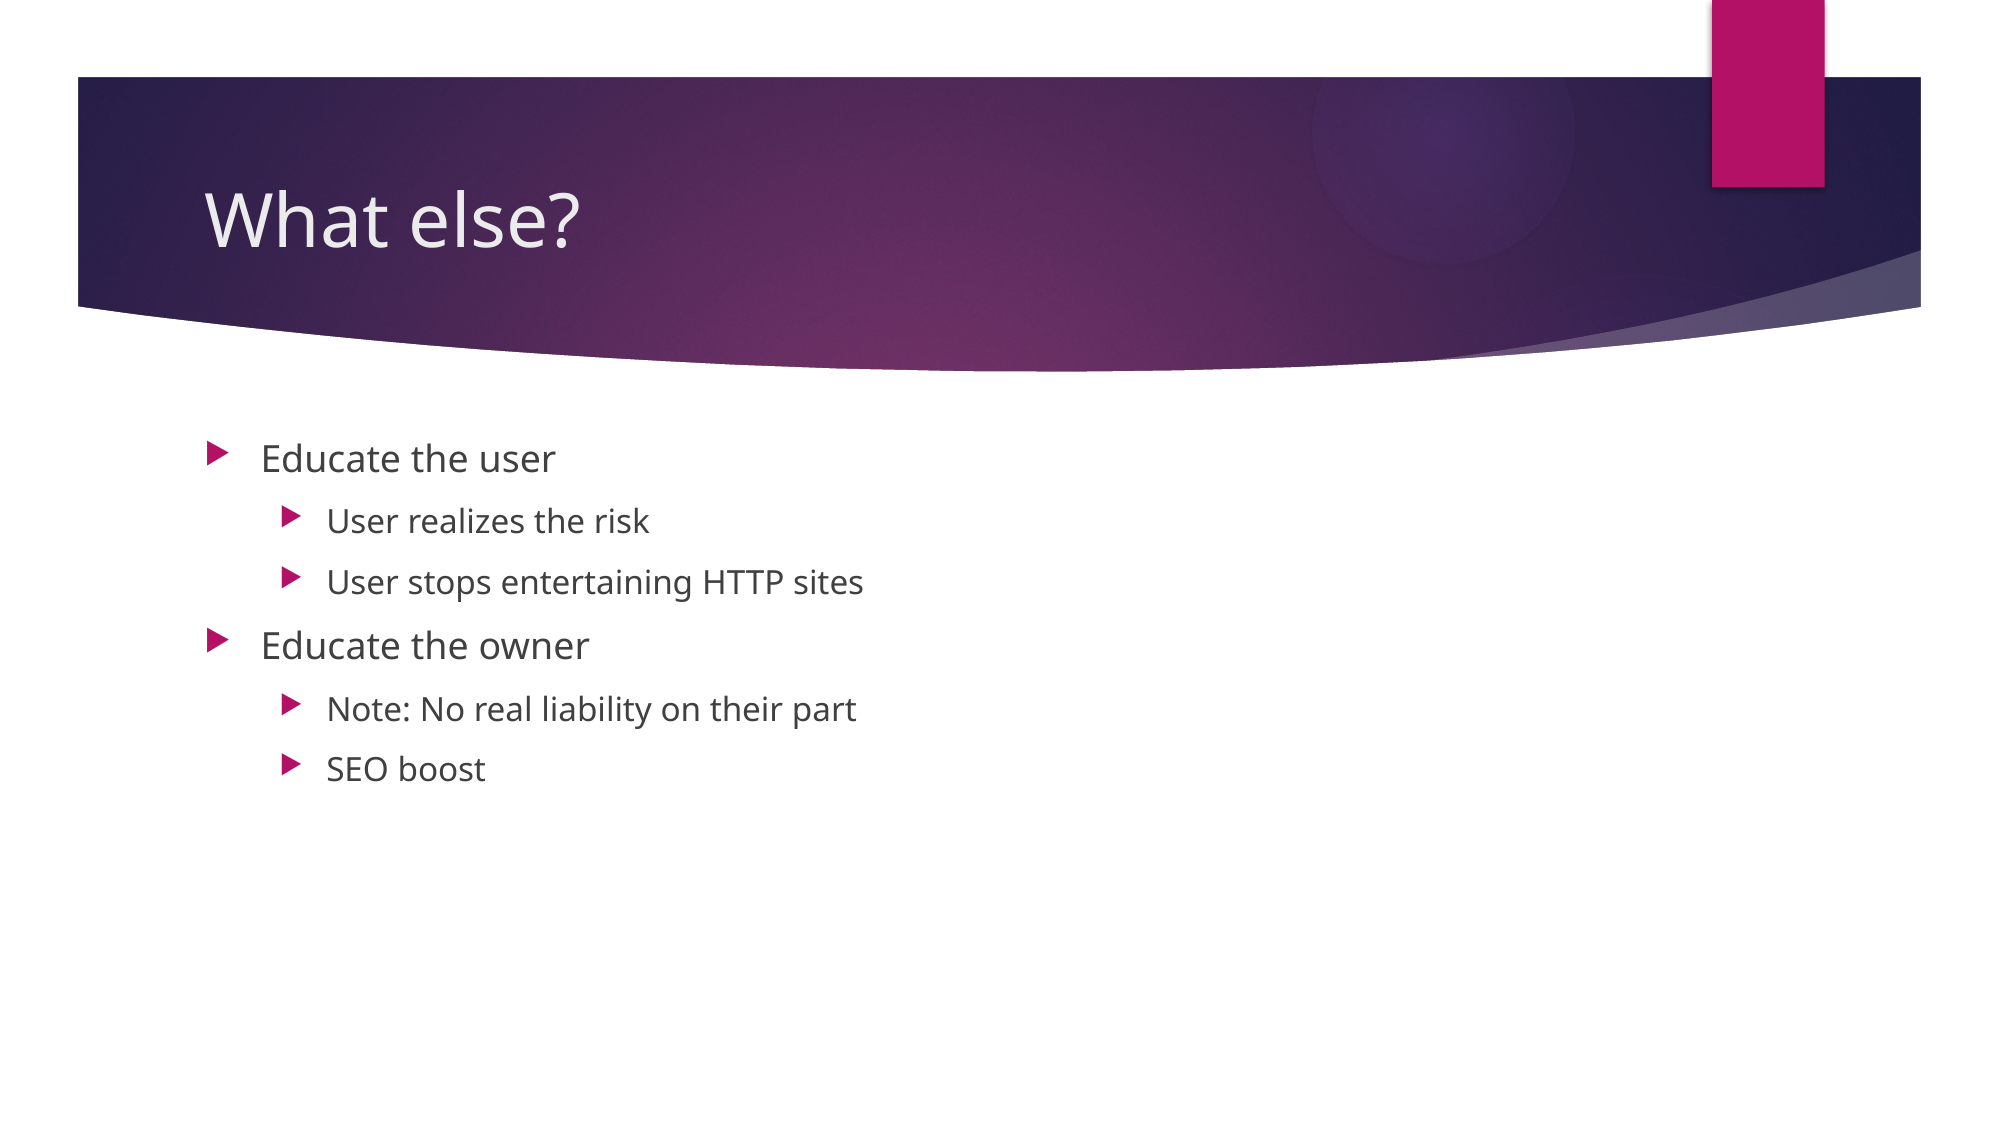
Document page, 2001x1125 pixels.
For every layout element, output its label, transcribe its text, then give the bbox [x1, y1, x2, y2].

list Educate the user User realizes the risk User stops entertaining HTTP sites Educate the owner Note: No real liability on their part SEO boost [189, 427, 1638, 988]
title What else? [189, 159, 1627, 276]
